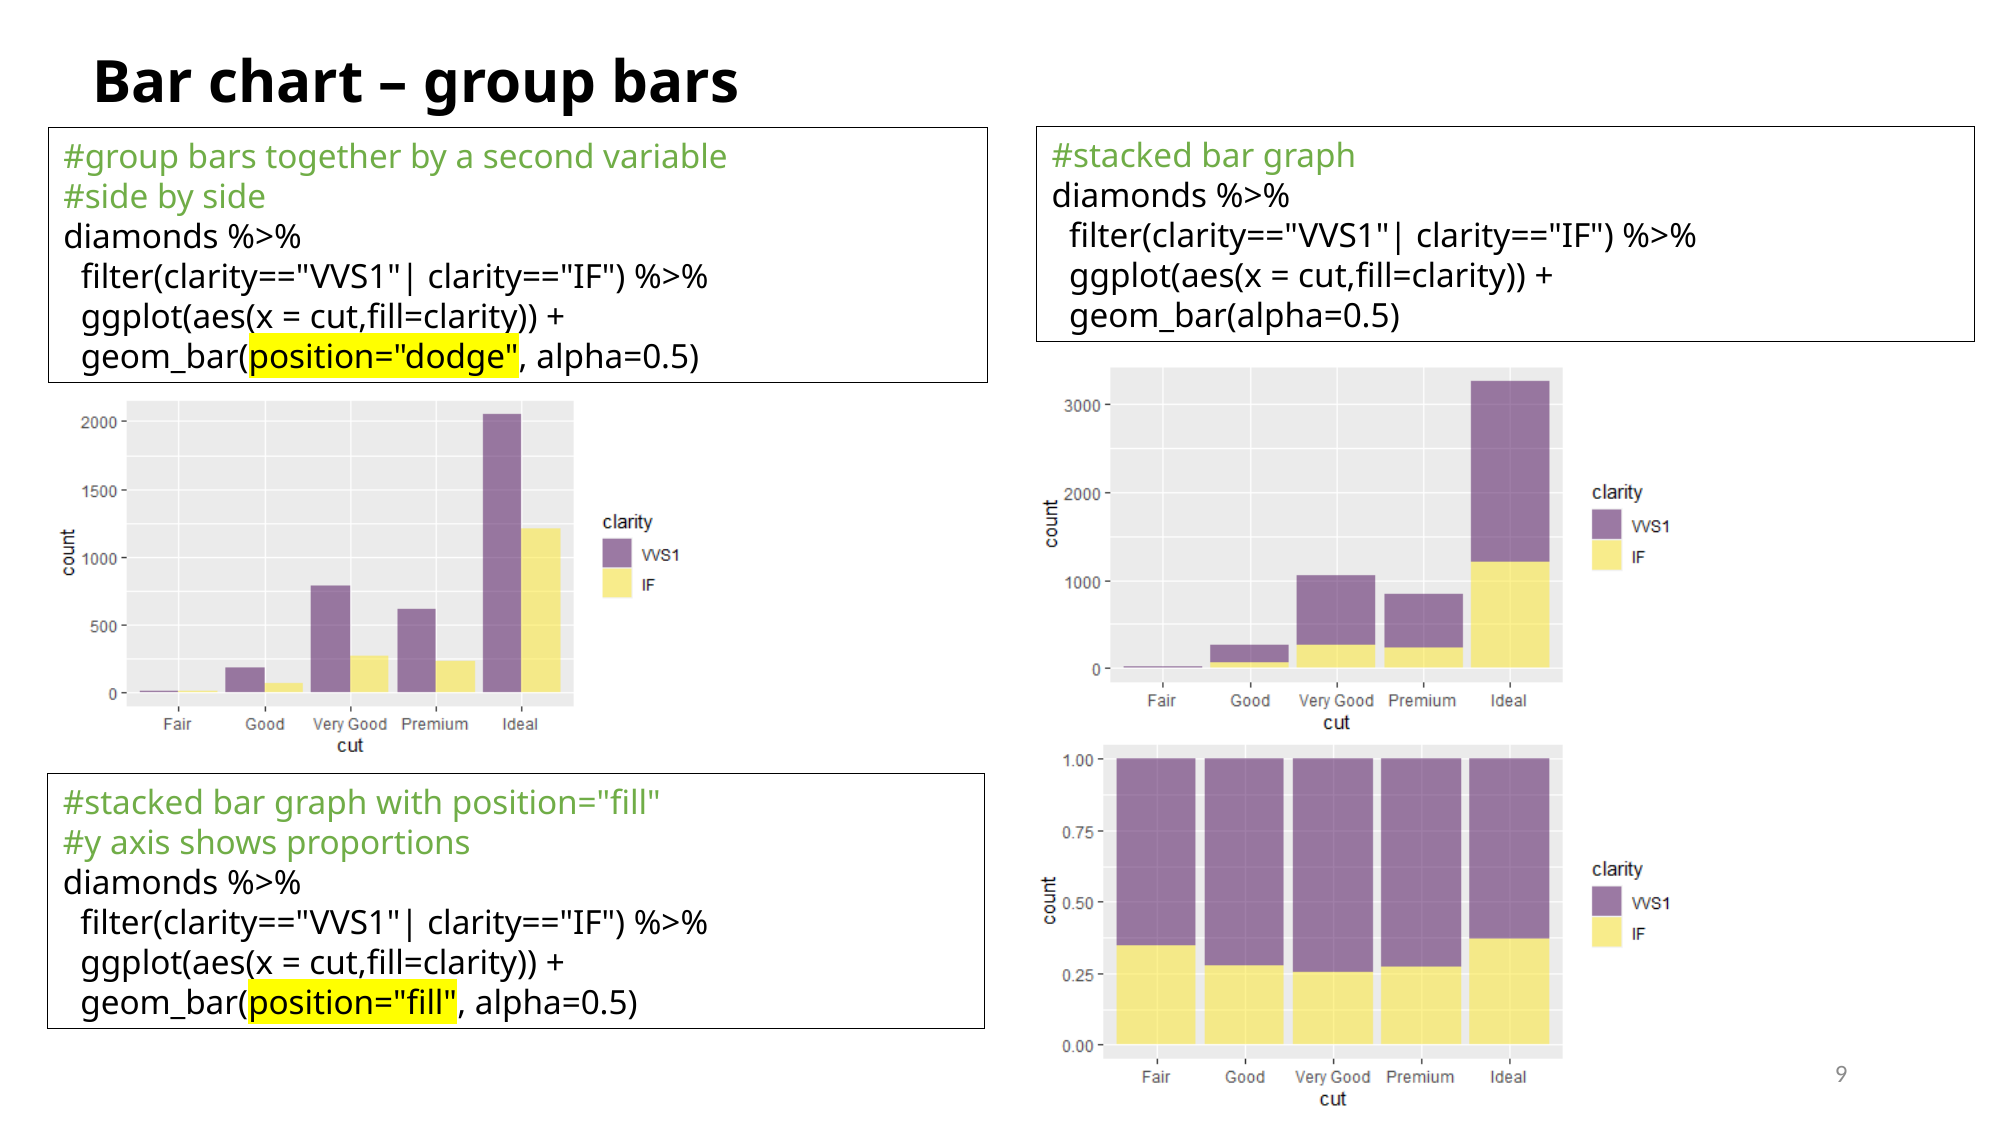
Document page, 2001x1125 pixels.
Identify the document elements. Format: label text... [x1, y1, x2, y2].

text_box #stacked bar graph with position="fill" #y axis shows proportions diamonds %>% filter(clarity=="VVS1"| clarity=="IF") %>% ggplot(aes(x = cut,fill=clarity)) + geom_bar(position="fill", alpha=0.5) [47, 773, 985, 1029]
picture [1038, 737, 1675, 1111]
slide_number 9 [1675, 1042, 1863, 1103]
picture [1036, 361, 1688, 736]
text_box Bar chart – group bars [77, 15, 959, 127]
text_box #stacked bar graph diamonds %>% filter(clarity=="VVS1"| clarity=="IF") %>% ggplot(aes(x = cut,fill=clarity)) + geom_bar(alpha=0.5) [1036, 126, 1975, 342]
text_box #group bars together by a second variable #side by side diamonds %>% filter(clarity=="VVS1"| clarity=="IF") %>% ggplot(aes(x = cut,fill=clarity)) + geom_bar(position="dodge", alpha=0.5) [48, 127, 988, 383]
picture [48, 392, 700, 765]
